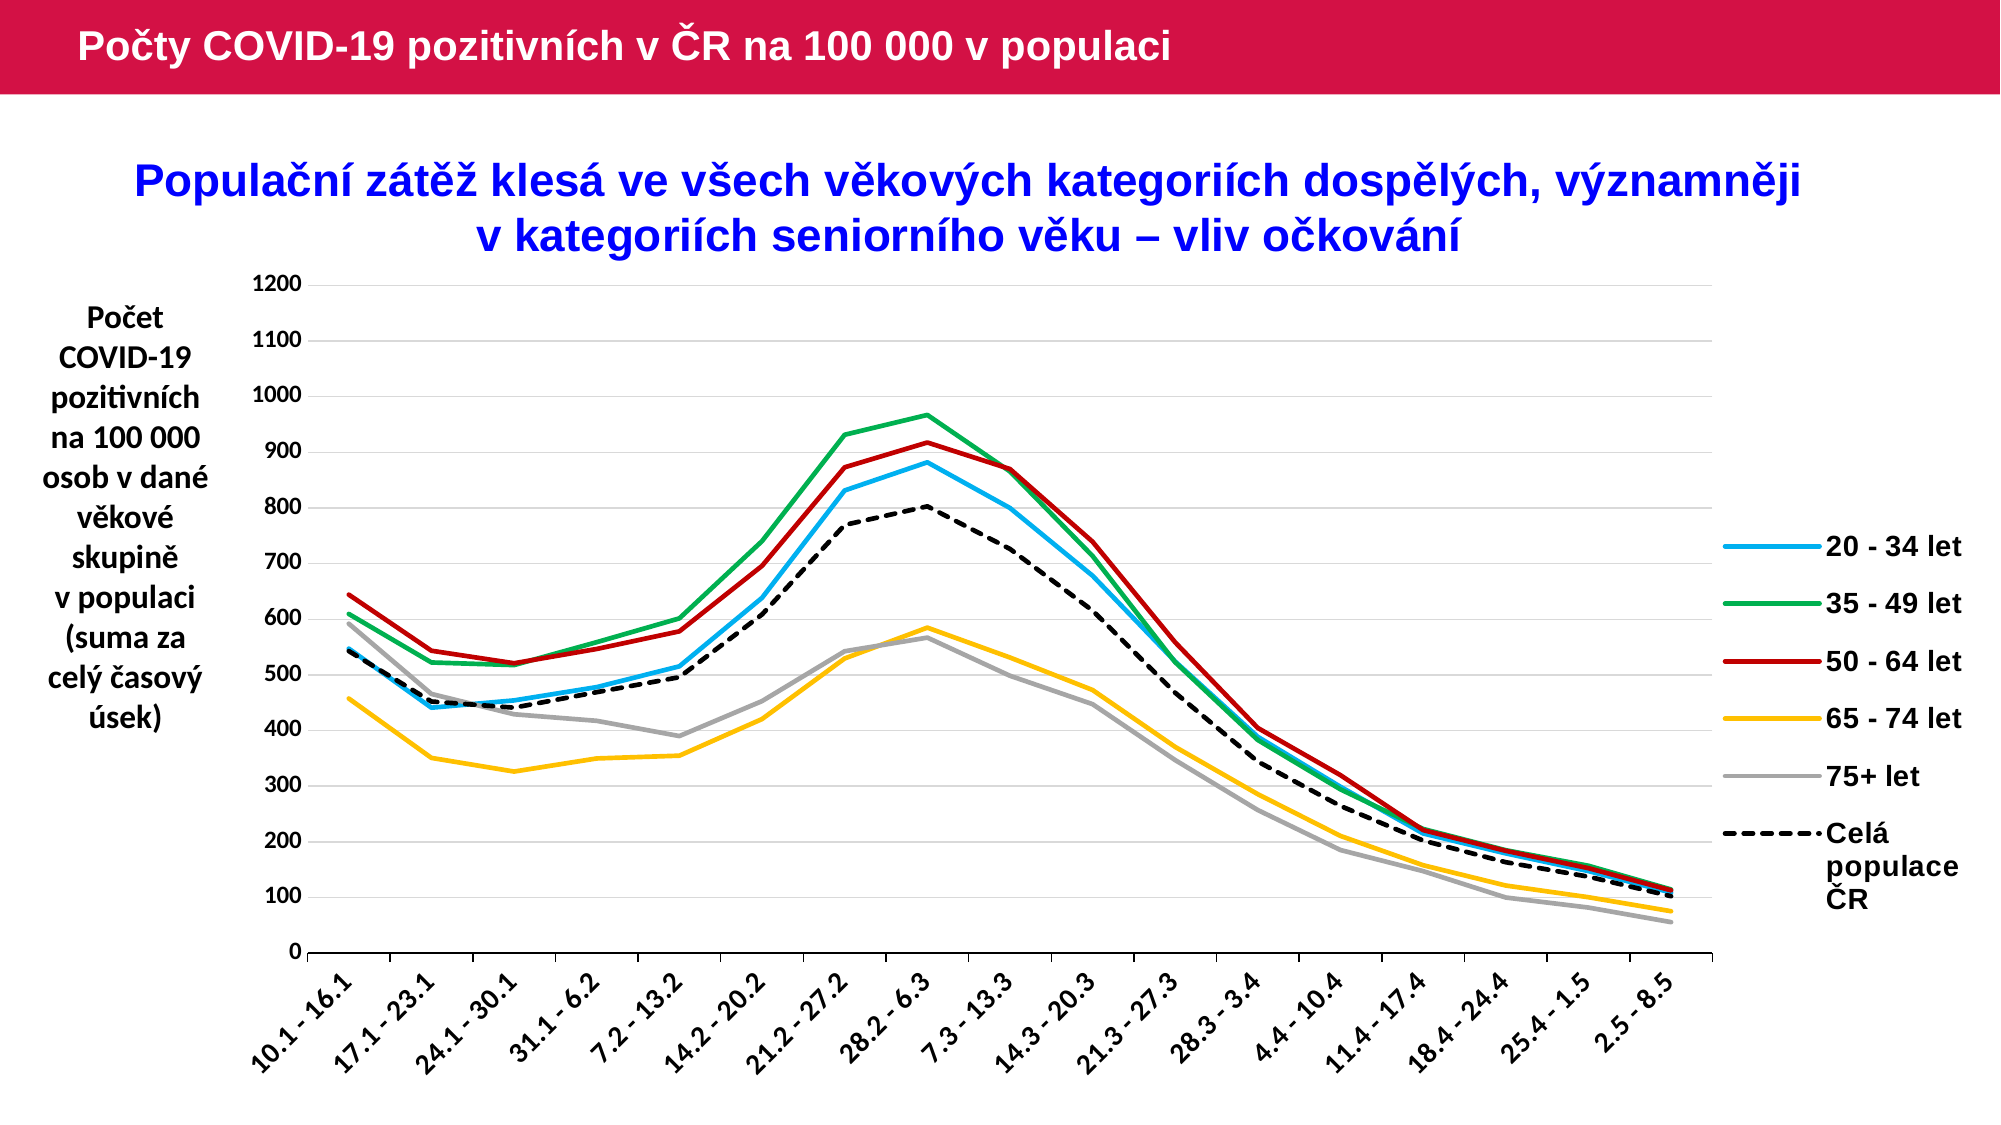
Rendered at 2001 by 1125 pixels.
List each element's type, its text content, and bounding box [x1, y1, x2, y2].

chart [228, 262, 1978, 1125]
text_box Populační zátěž klesá ve všech věkových kategoriích dospělých, významněji v kategoriích seniorního věku – vliv očkování [44, 143, 1906, 268]
text_box Počet COVID-19 pozitivních na 100 000 osob v dané věkové skupině v populaci (suma za celý časový úsek) [22, 288, 228, 743]
title Počty COVID-19 pozitivních v ČR na 100 000 v populaci [62, 0, 1318, 95]
